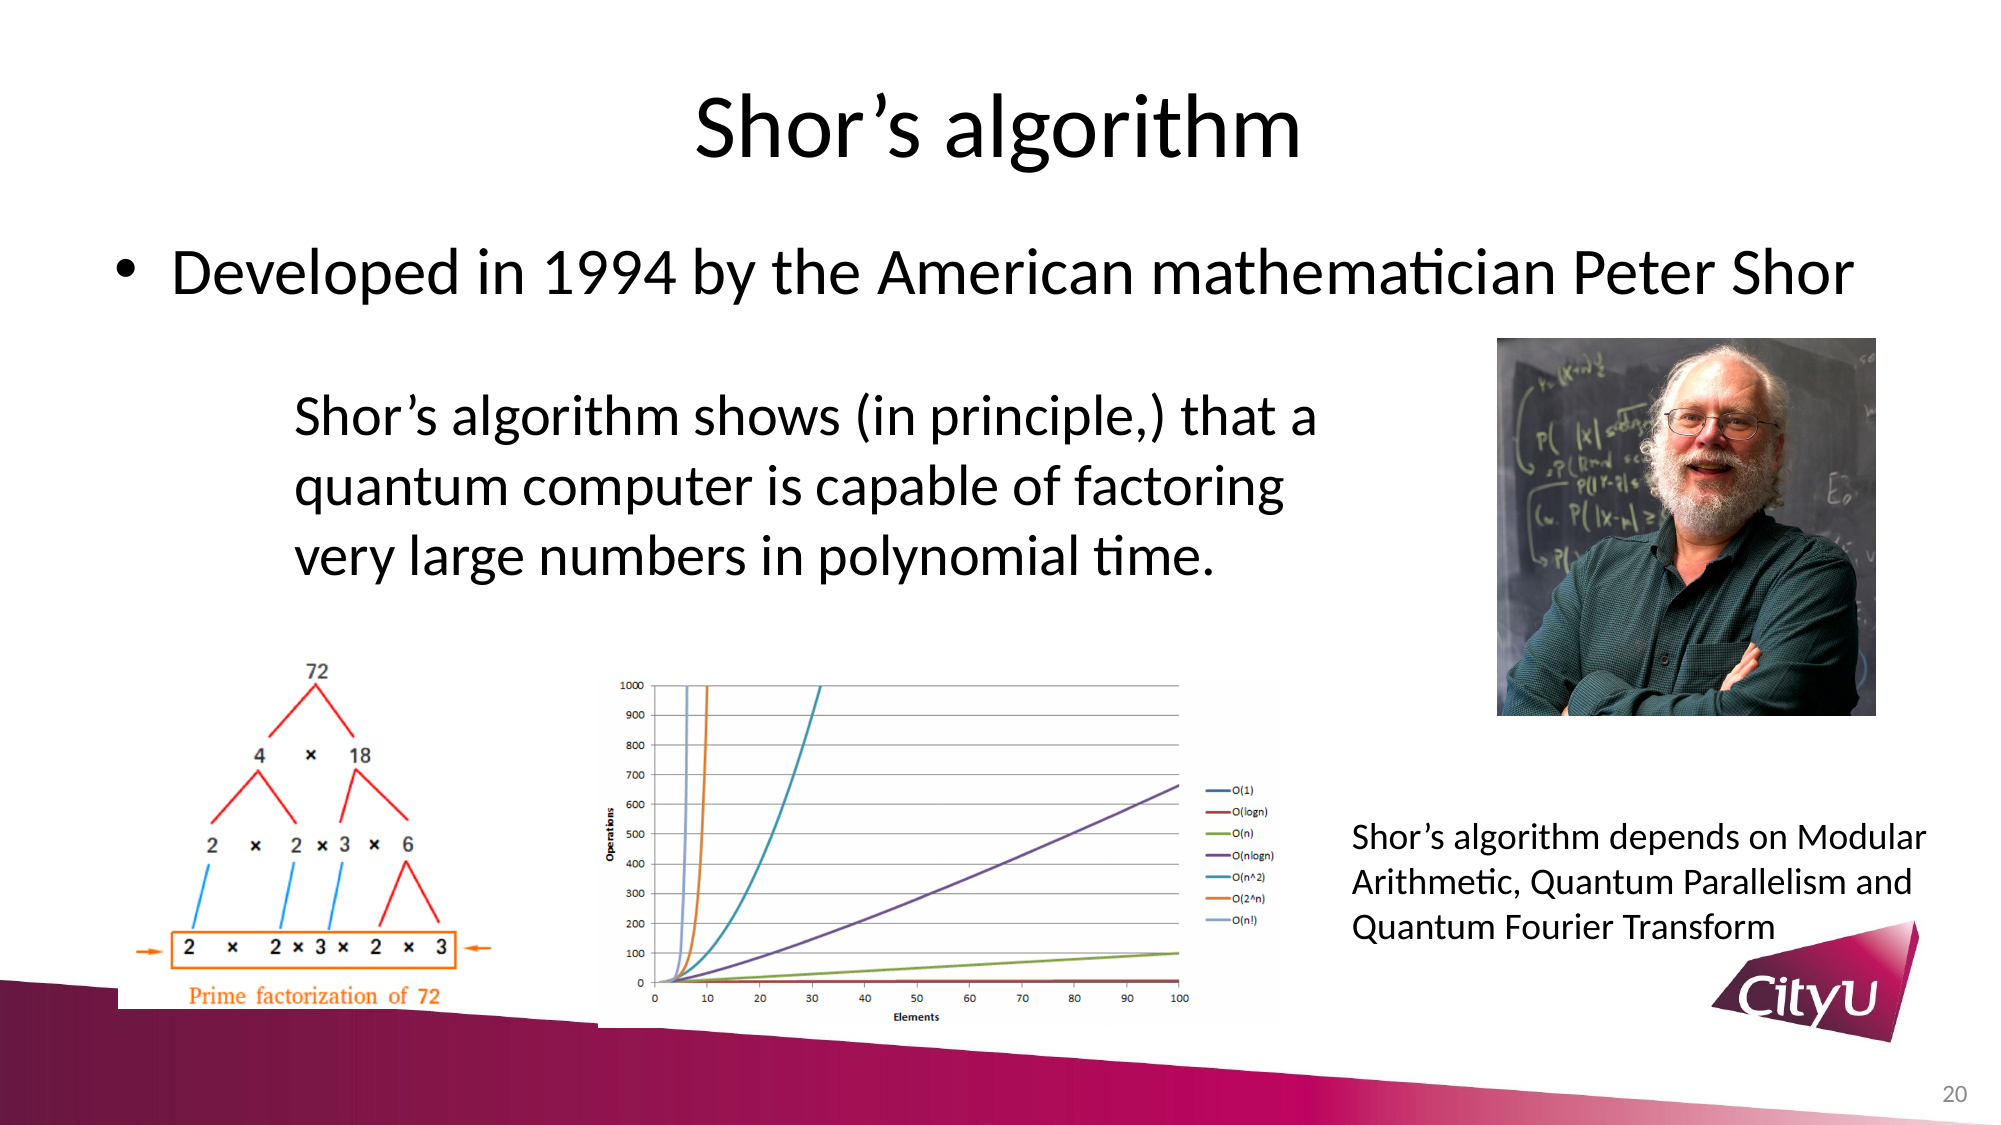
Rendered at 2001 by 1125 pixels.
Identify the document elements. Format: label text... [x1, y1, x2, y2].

title Shor’s algorithm [99, 45, 1900, 197]
slide_number 20 [1767, 1070, 1983, 1115]
text_box Shor’s algorithm depends on Modular Arithmetic, Quantum Parallelism and Quantum Fourier Transform [1282, 804, 1951, 955]
text_box Shor’s algorithm shows (in principle,) that a quantum computer is capable of factoring very large numbers in polynomial time. [279, 369, 1402, 595]
list Developed in 1994 by the American mathematician Peter Shor [99, 219, 1900, 1047]
picture [0, 0, 2001, 1125]
